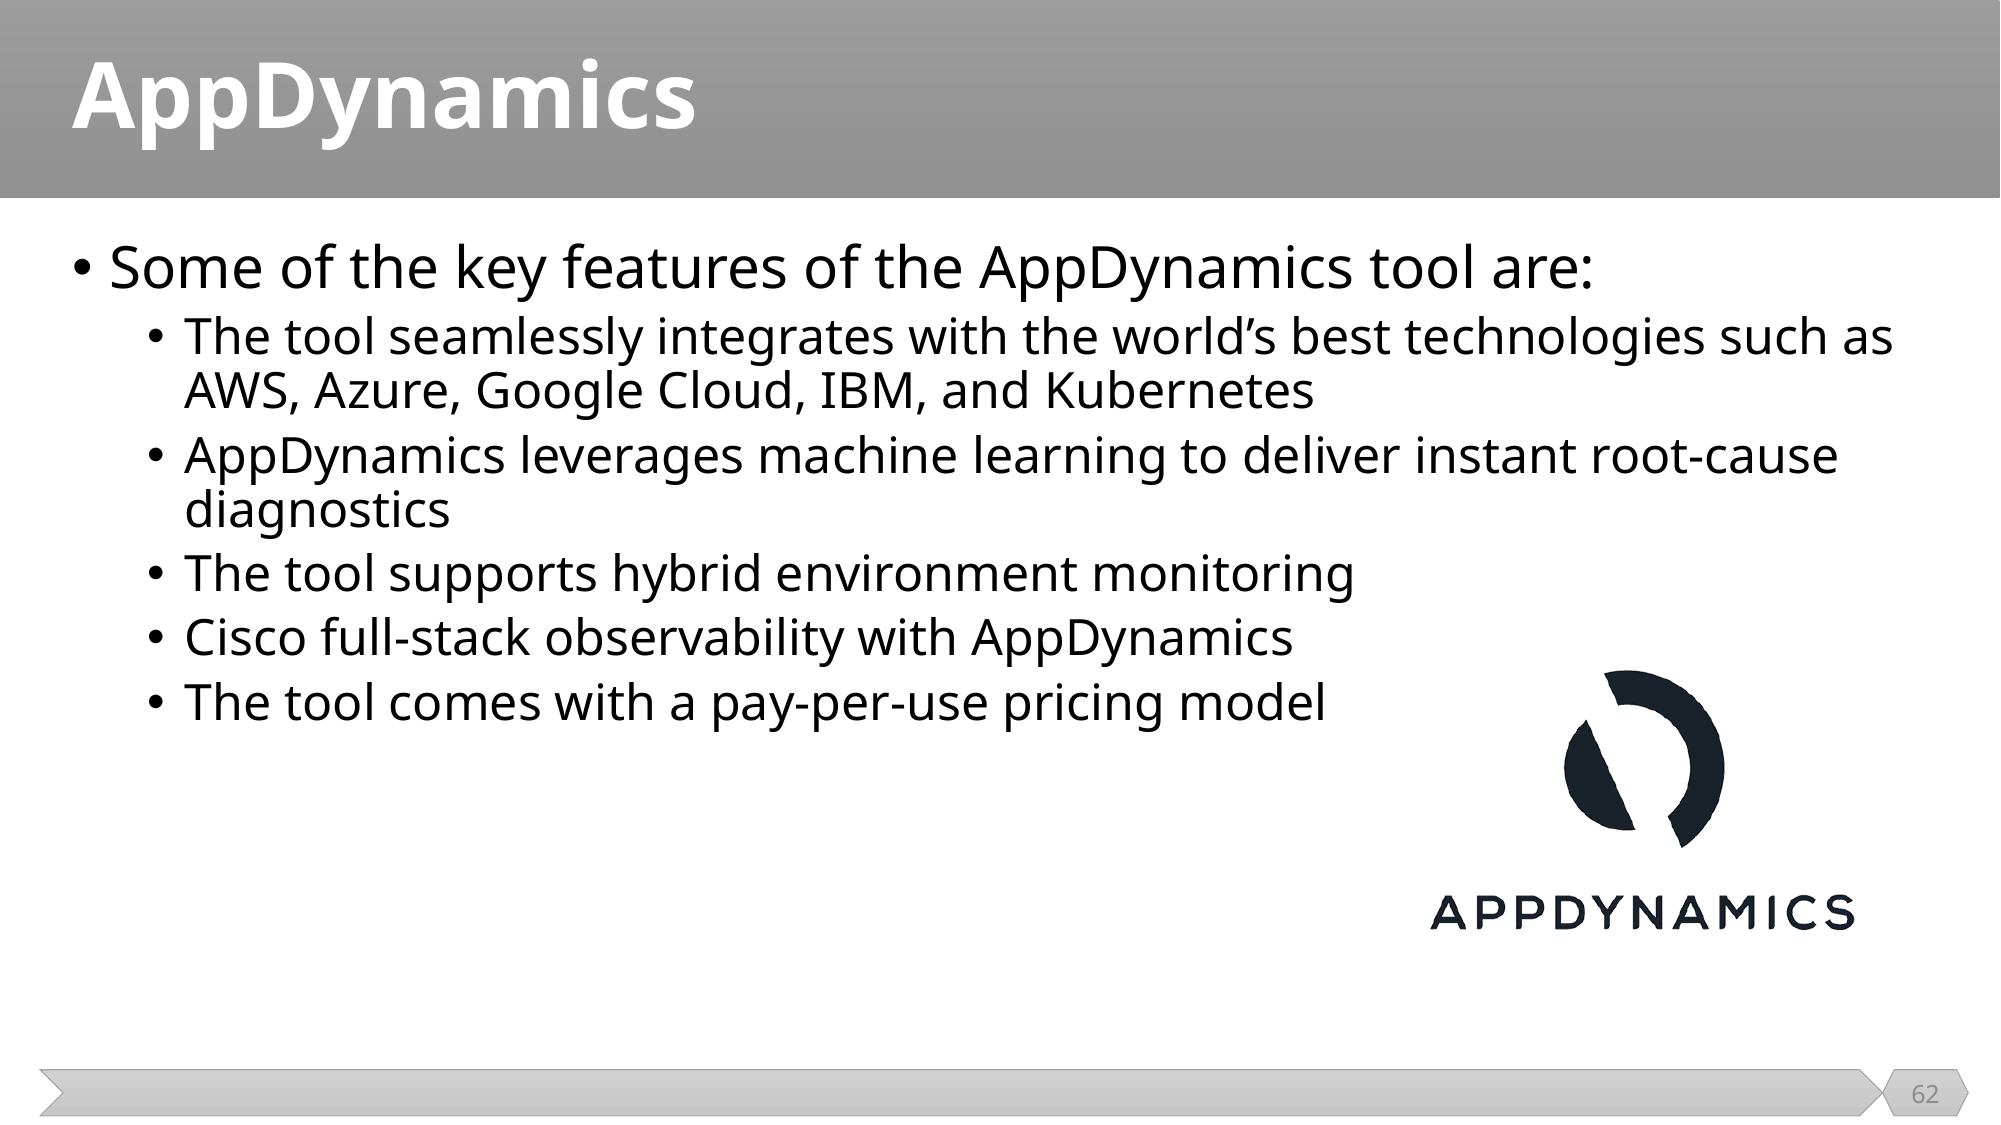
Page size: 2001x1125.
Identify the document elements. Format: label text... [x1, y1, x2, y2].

list Some of the key features of the AppDynamics tool are: The tool seamlessly integrates with the world’s best technologies such as AWS, Azure, Google Cloud, IBM, and Kubernetes AppDynamics leverages machine learning to deliver instant root-cause diagnostics The tool supports hybrid environment monitoring Cisco full-stack observability with AppDynamics The tool comes with a pay-per-use pricing model [56, 230, 1969, 1010]
title AppDynamics [56, 0, 1969, 199]
slide_number 62 [1882, 1065, 1969, 1125]
picture [1418, 663, 1862, 939]
